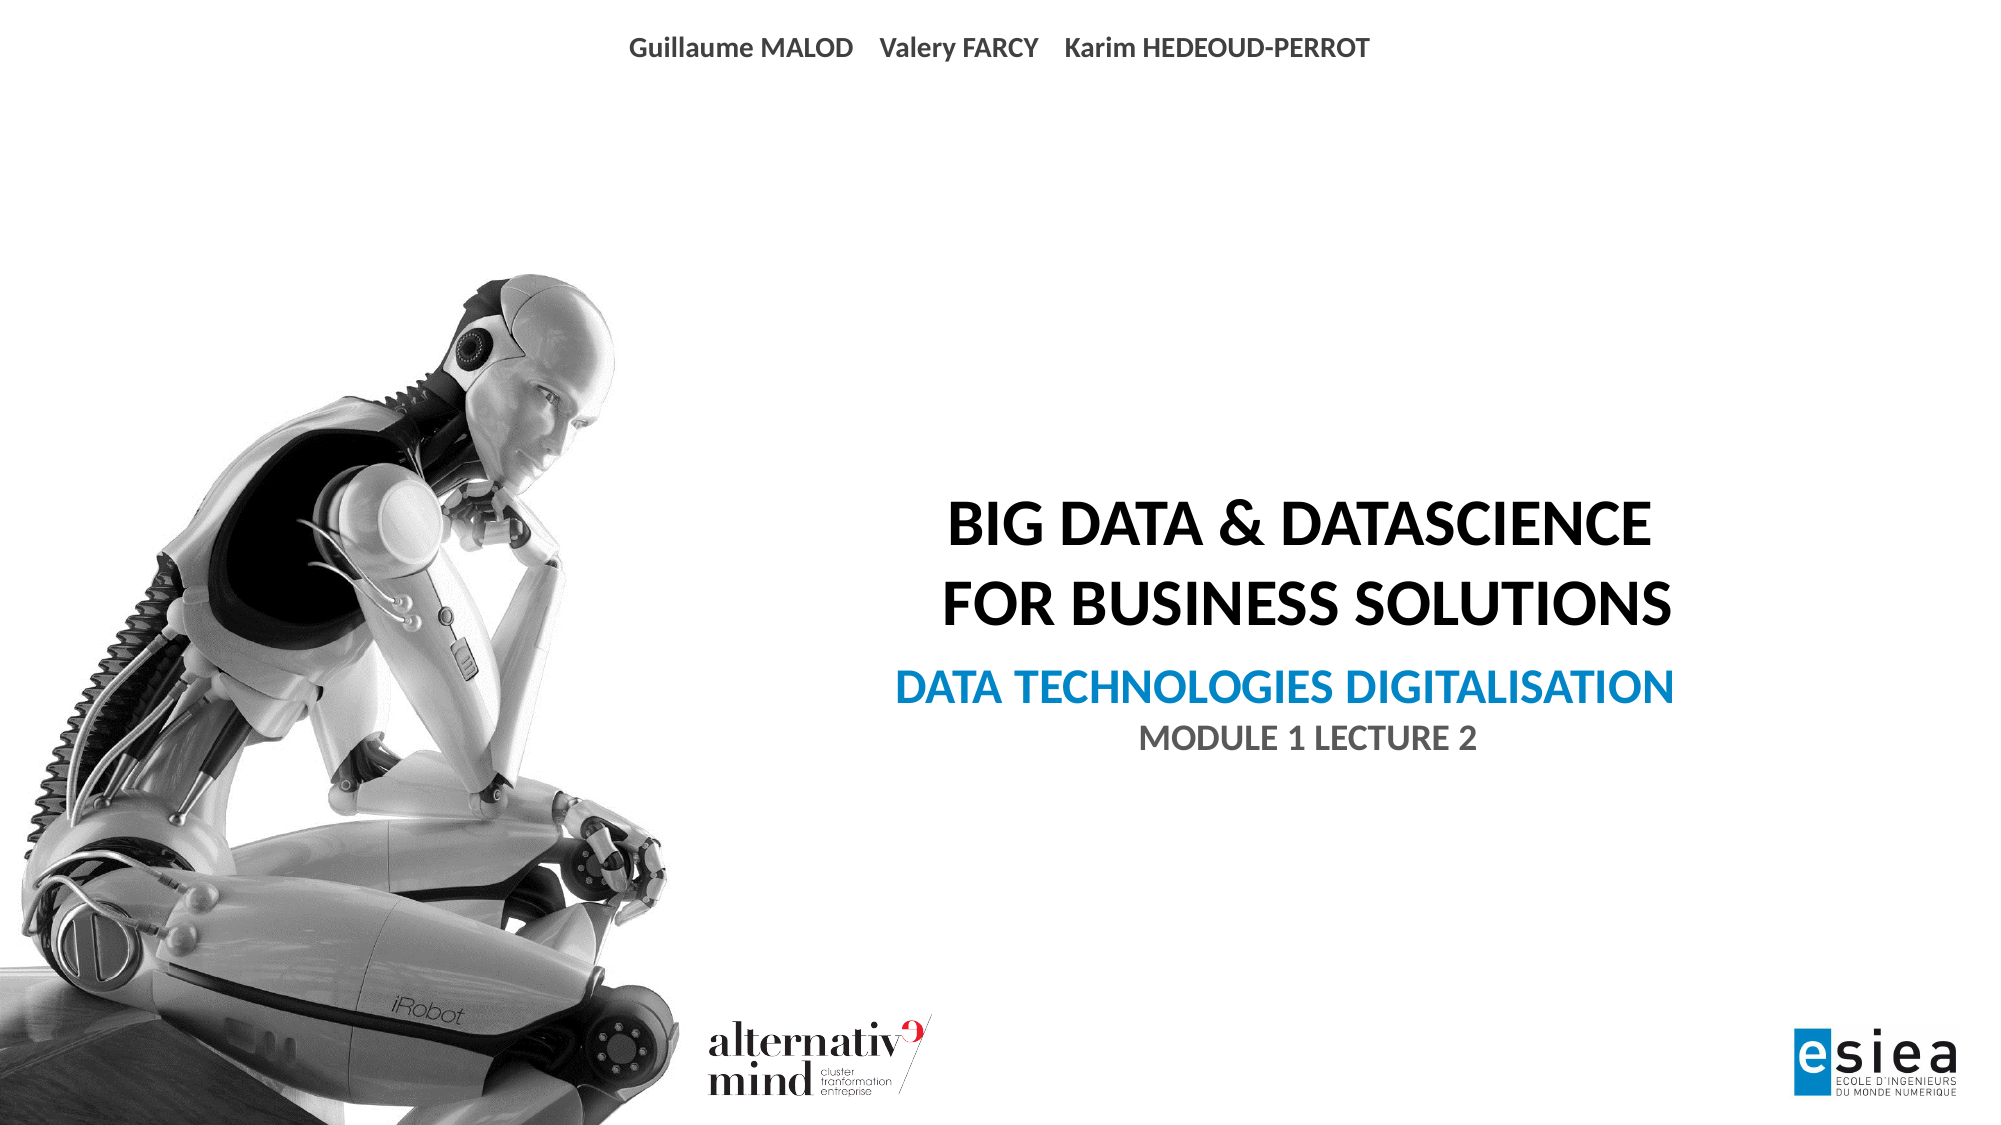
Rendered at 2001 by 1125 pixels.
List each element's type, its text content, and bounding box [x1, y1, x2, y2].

picture [0, 218, 687, 1125]
picture [704, 1011, 936, 1100]
picture [1789, 1024, 1961, 1100]
text_box Guillaume MALOD Valery FARCY Karim HEDEOUD-PERROT [261, 21, 1739, 71]
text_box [687, 464, 2000, 781]
slide_number 1 [1412, 1042, 1863, 1103]
